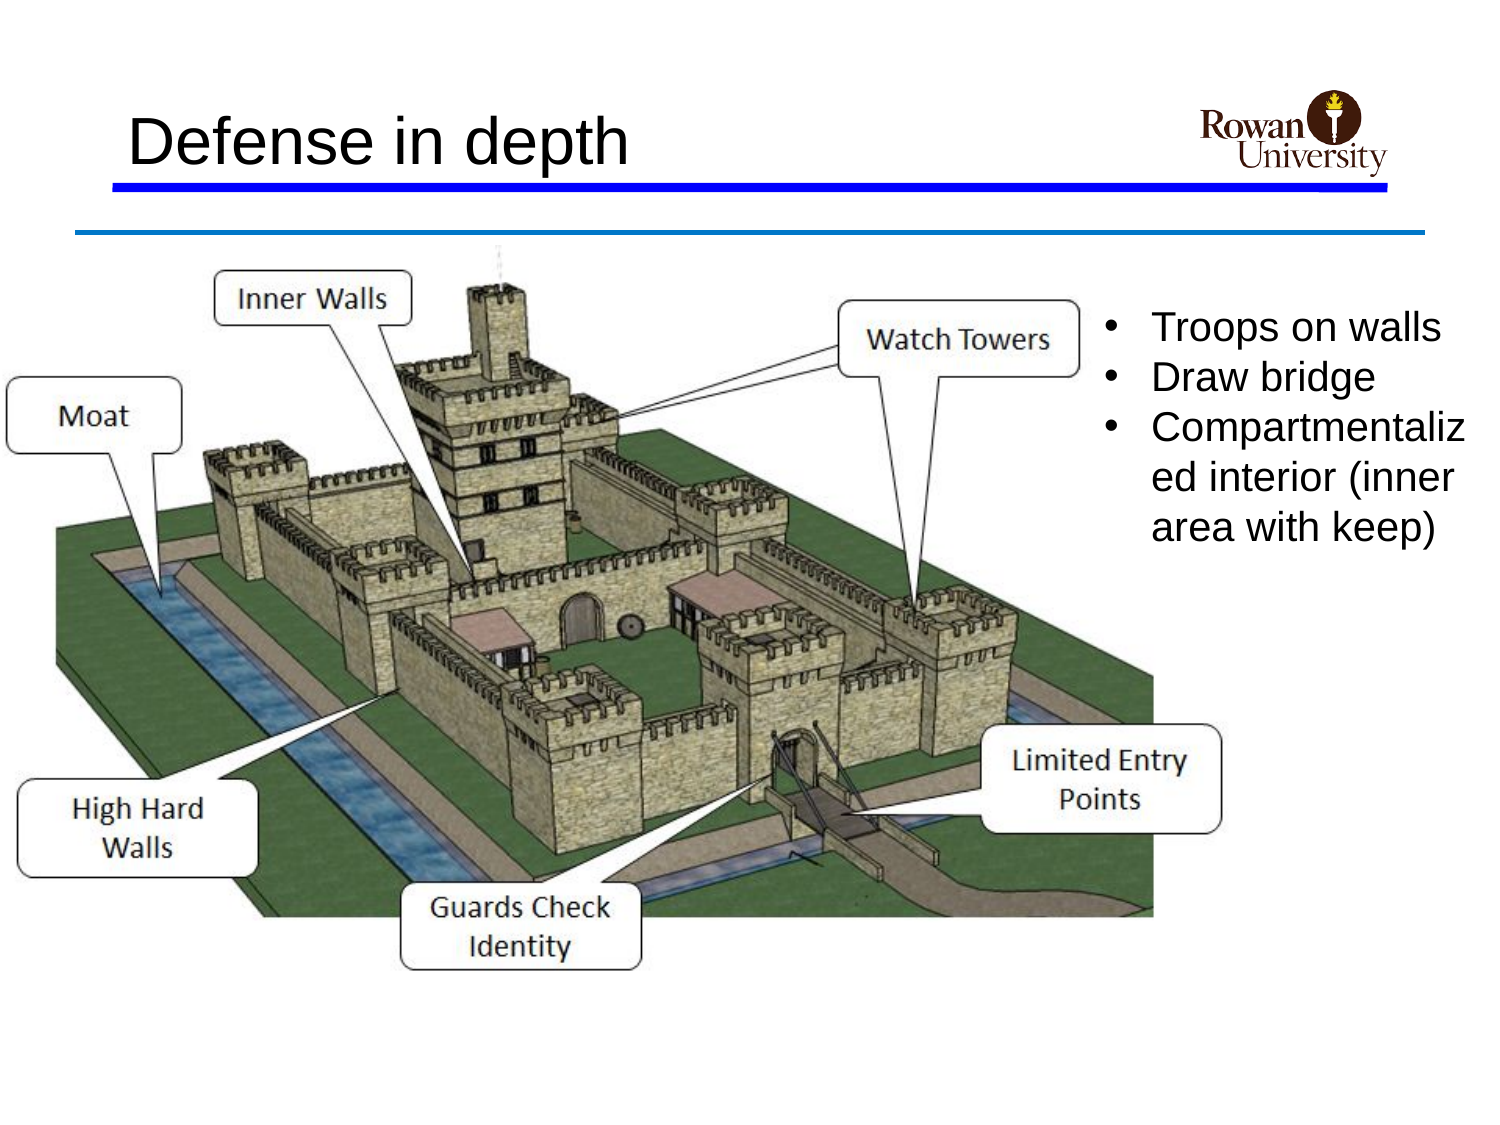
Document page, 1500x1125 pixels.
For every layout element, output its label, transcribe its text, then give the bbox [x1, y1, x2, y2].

title Defense in depth [112, 99, 1388, 175]
picture [0, 245, 1243, 988]
picture [1200, 90, 1388, 99]
text_box Troops on walls Draw bridge Compartmentalized interior (inner area with keep) [1243, 292, 1500, 608]
